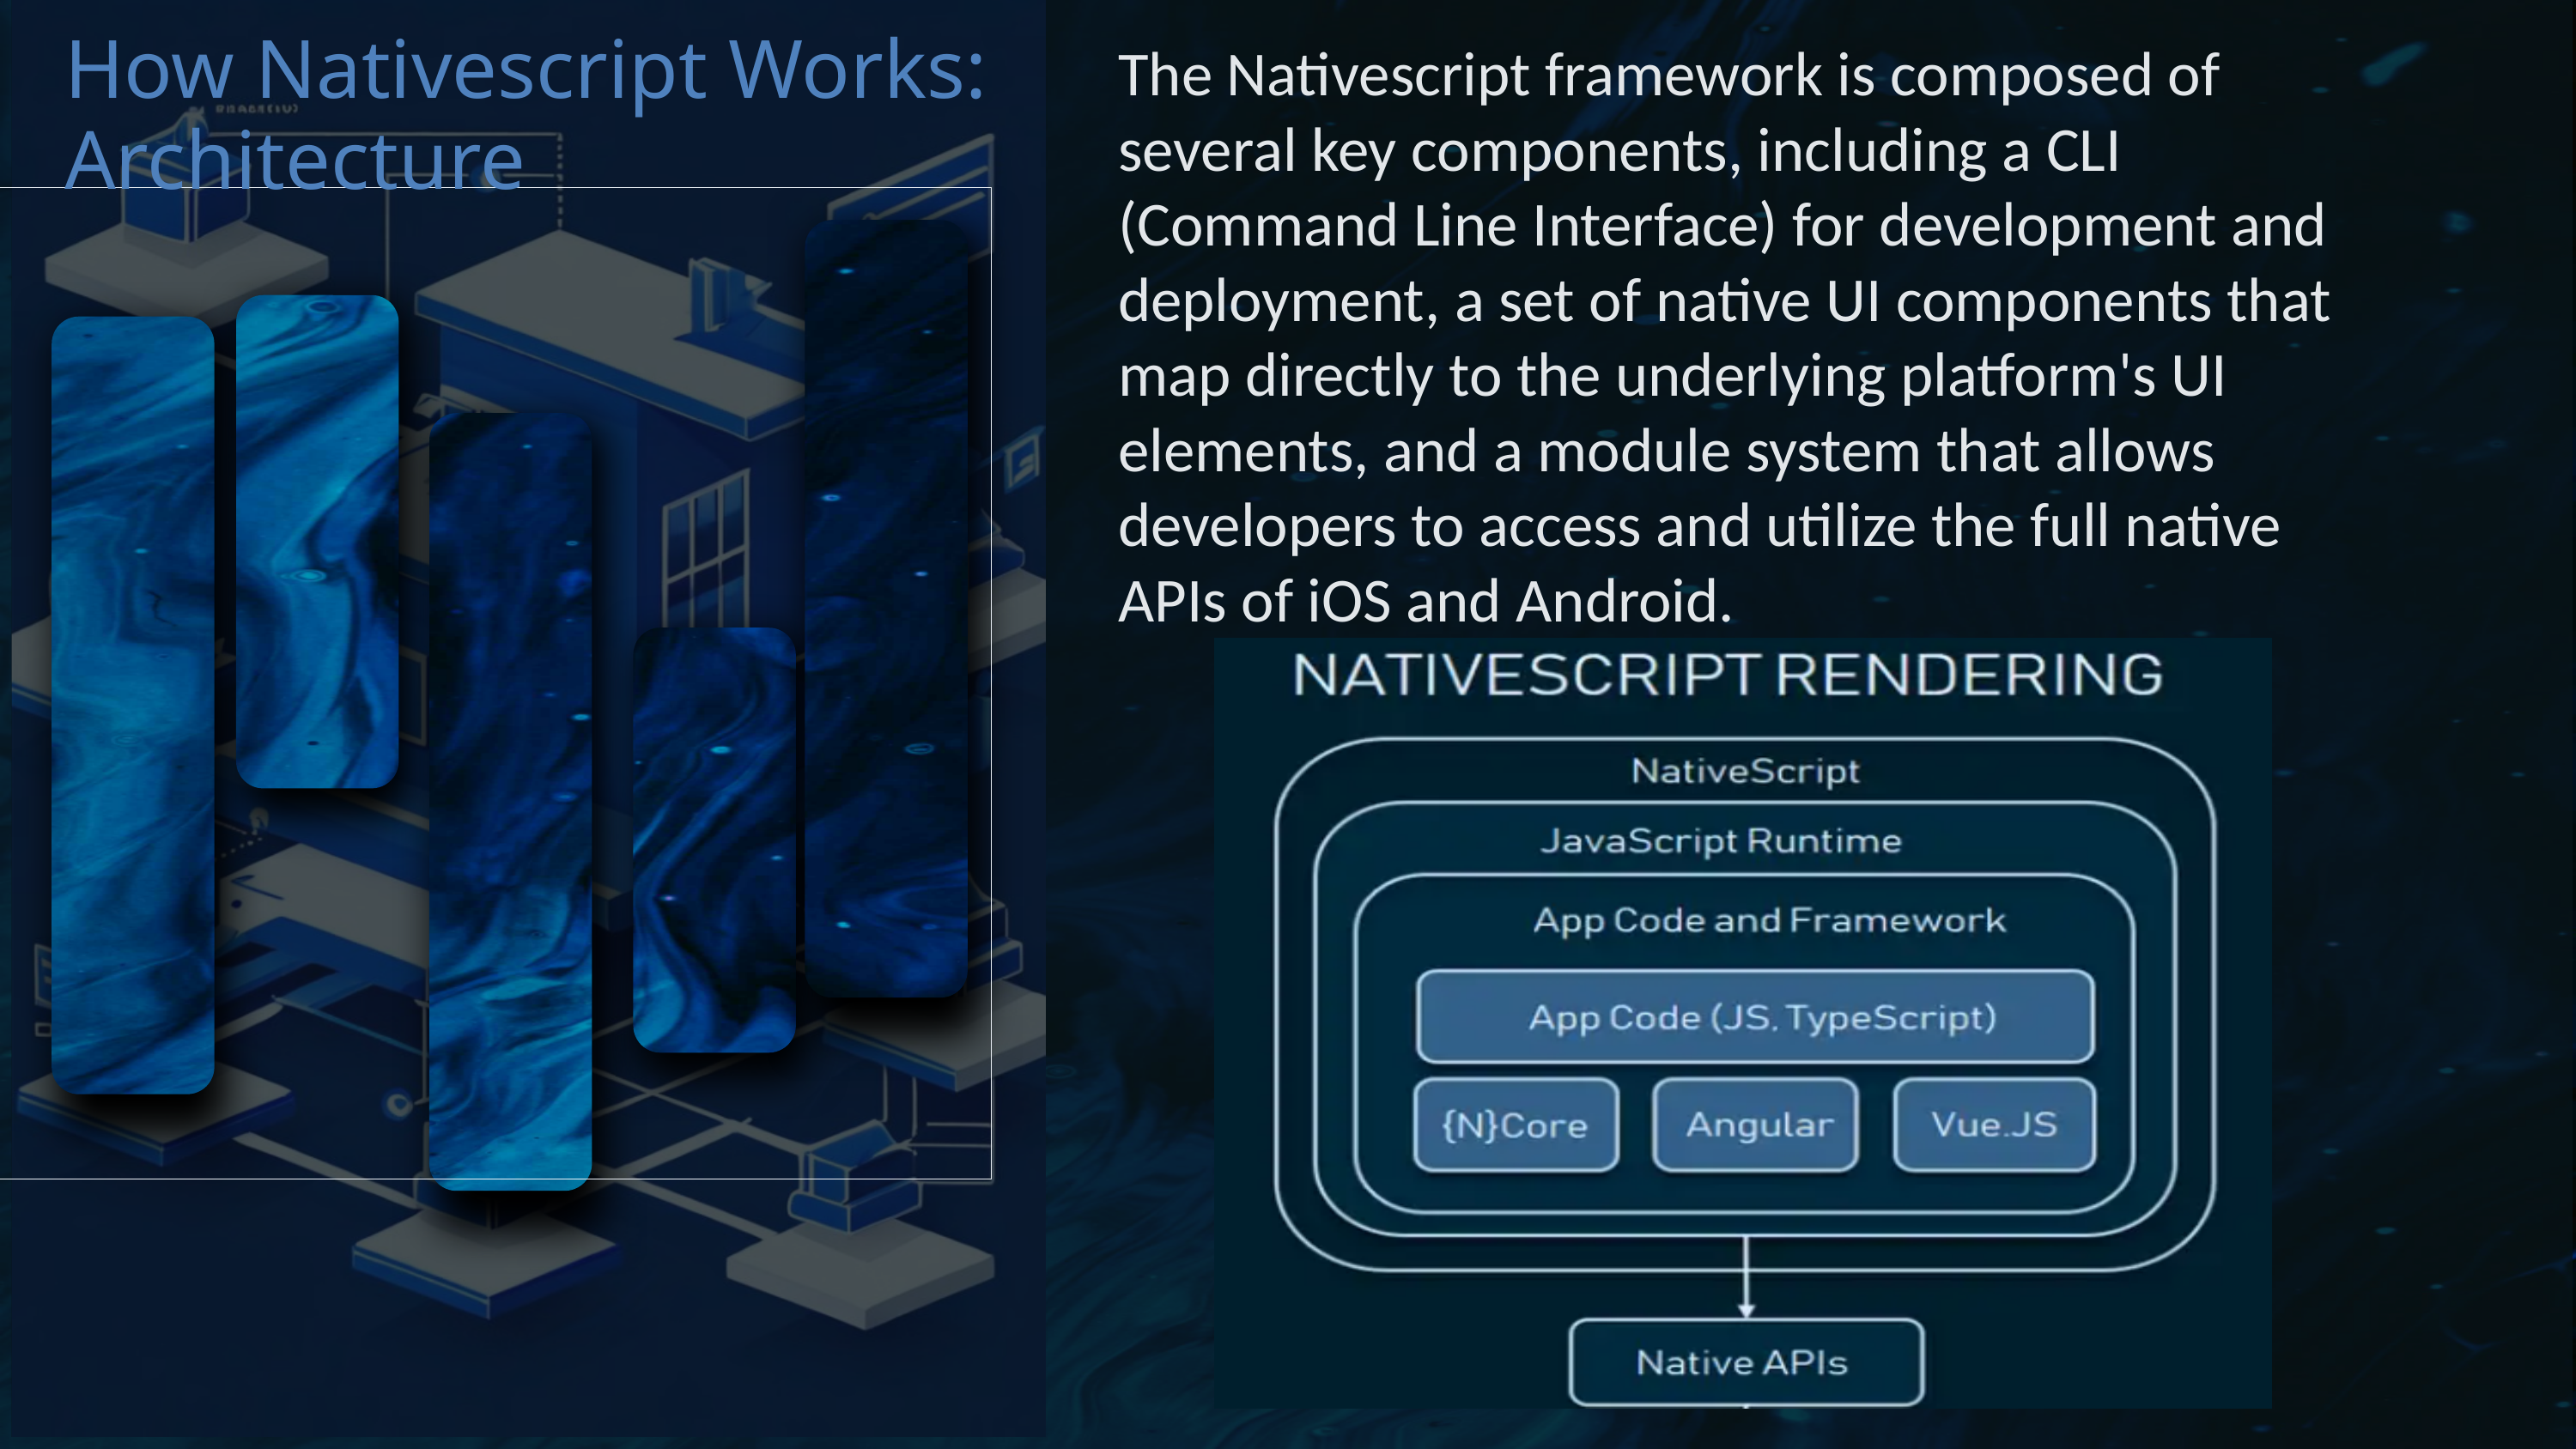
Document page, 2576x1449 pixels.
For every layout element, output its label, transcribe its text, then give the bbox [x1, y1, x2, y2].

text_box The Nativescript framework is composed of several key components, including a CLI (Command Line Interface) for development and deployment, a set of native UI components that map directly to the underlying platform's UI elements, and a module system that allows developers to access and utilize the full native APIs of iOS and Android. [1105, 27, 2359, 575]
text_box [0, 0, 2573, 1449]
picture [1214, 638, 2272, 1409]
text_box [0, 186, 5, 1181]
picture [10, 0, 1046, 1437]
text_box How Nativescript Works: Architecture [1048, 15, 1340, 212]
